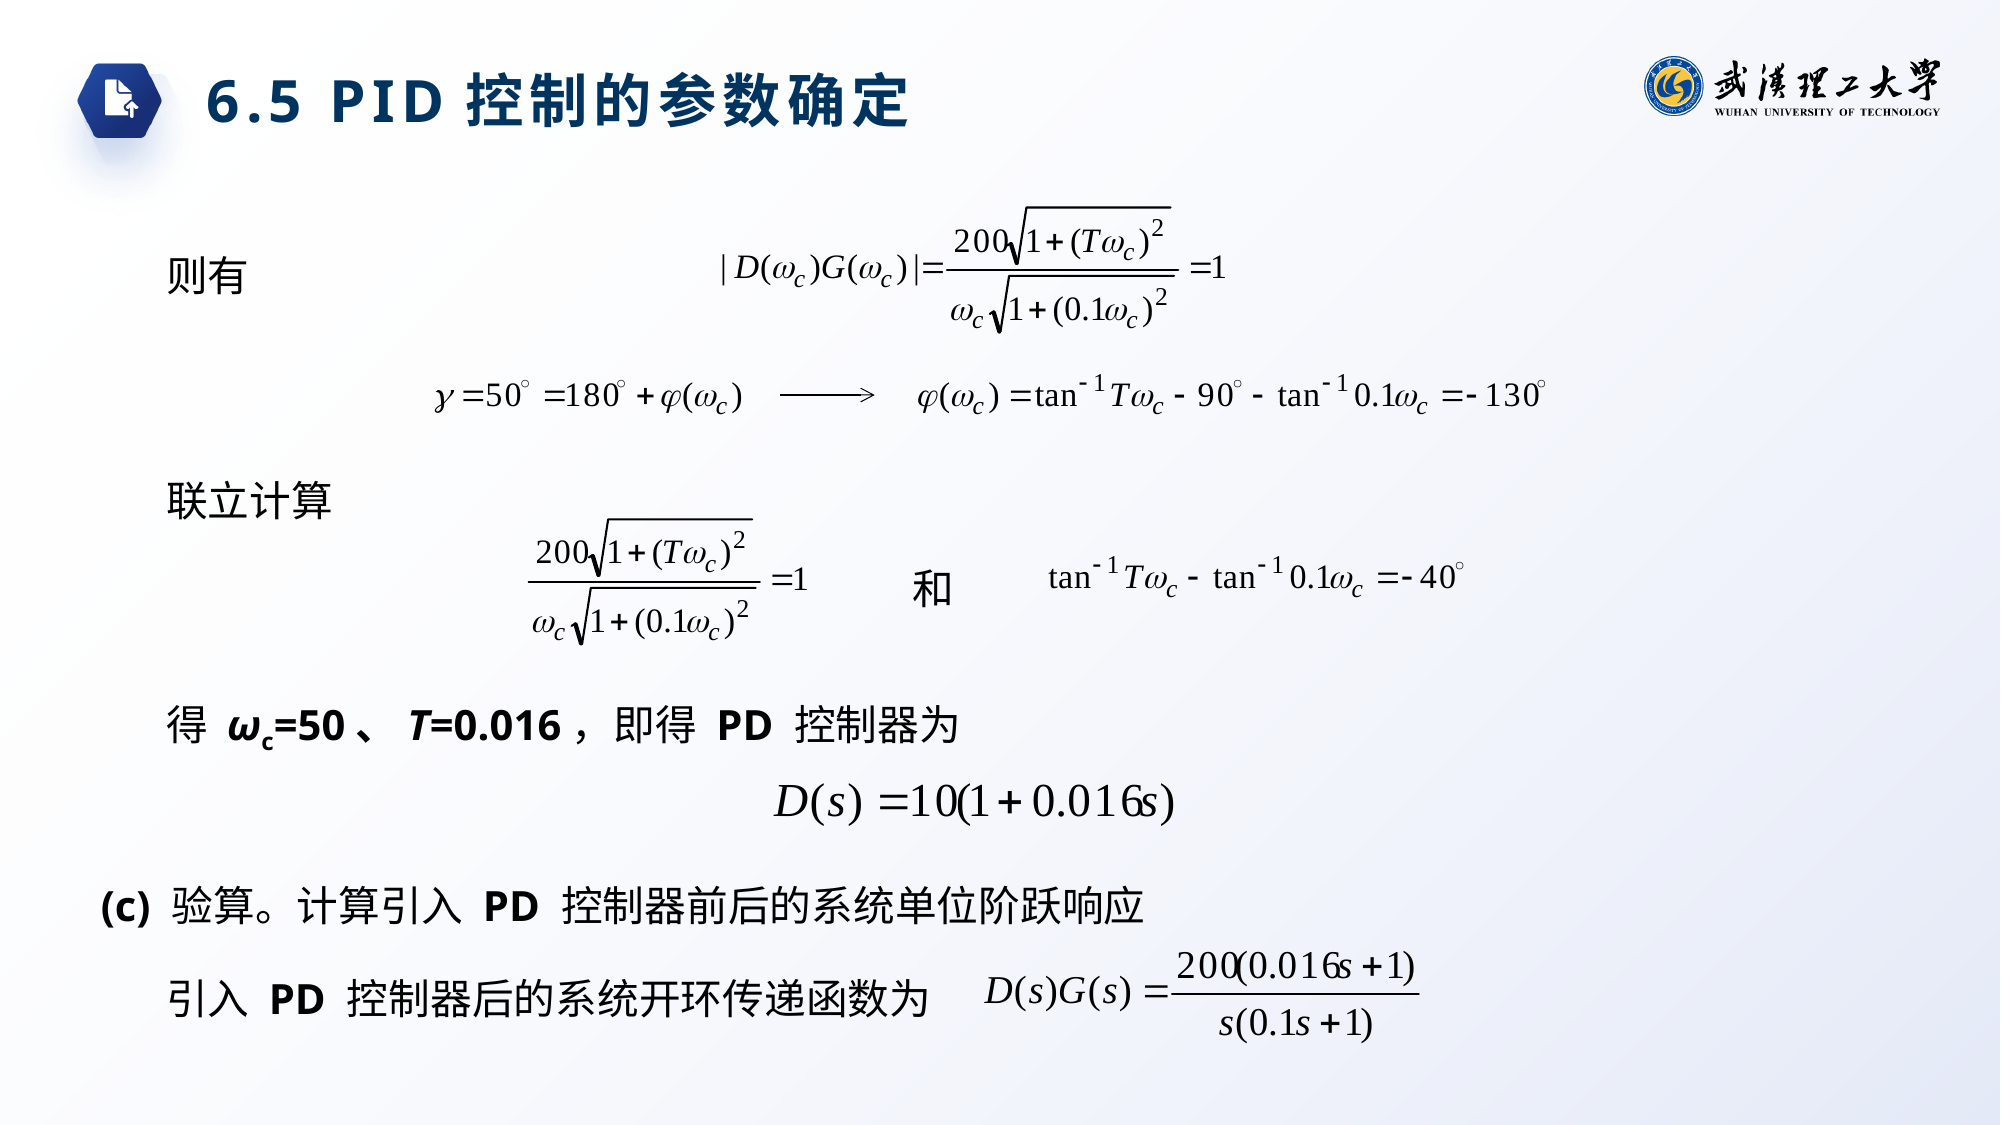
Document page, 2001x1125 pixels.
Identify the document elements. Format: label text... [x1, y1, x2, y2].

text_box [1039, 541, 1475, 611]
text_box 联立计算 [151, 442, 388, 533]
text_box 得 ωc=50、T=0.016，即得 PD 控制器为 [151, 662, 1061, 763]
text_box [910, 359, 1558, 428]
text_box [974, 934, 1429, 1058]
list 6.5 PID控制的参数确定 [191, 56, 1624, 143]
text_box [425, 359, 754, 428]
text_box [714, 197, 1234, 343]
text_box 则有 [151, 217, 388, 307]
picture [0, 0, 2000, 1125]
text_box 和 [886, 530, 981, 620]
text_box 引入 PD 控制器后的系统开环传递函数为 [151, 940, 974, 1031]
text_box (c) 验算。计算引入 PD 控制器前后的系统单位阶跃响应 [86, 847, 1244, 938]
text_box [761, 769, 1187, 841]
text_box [519, 509, 814, 655]
